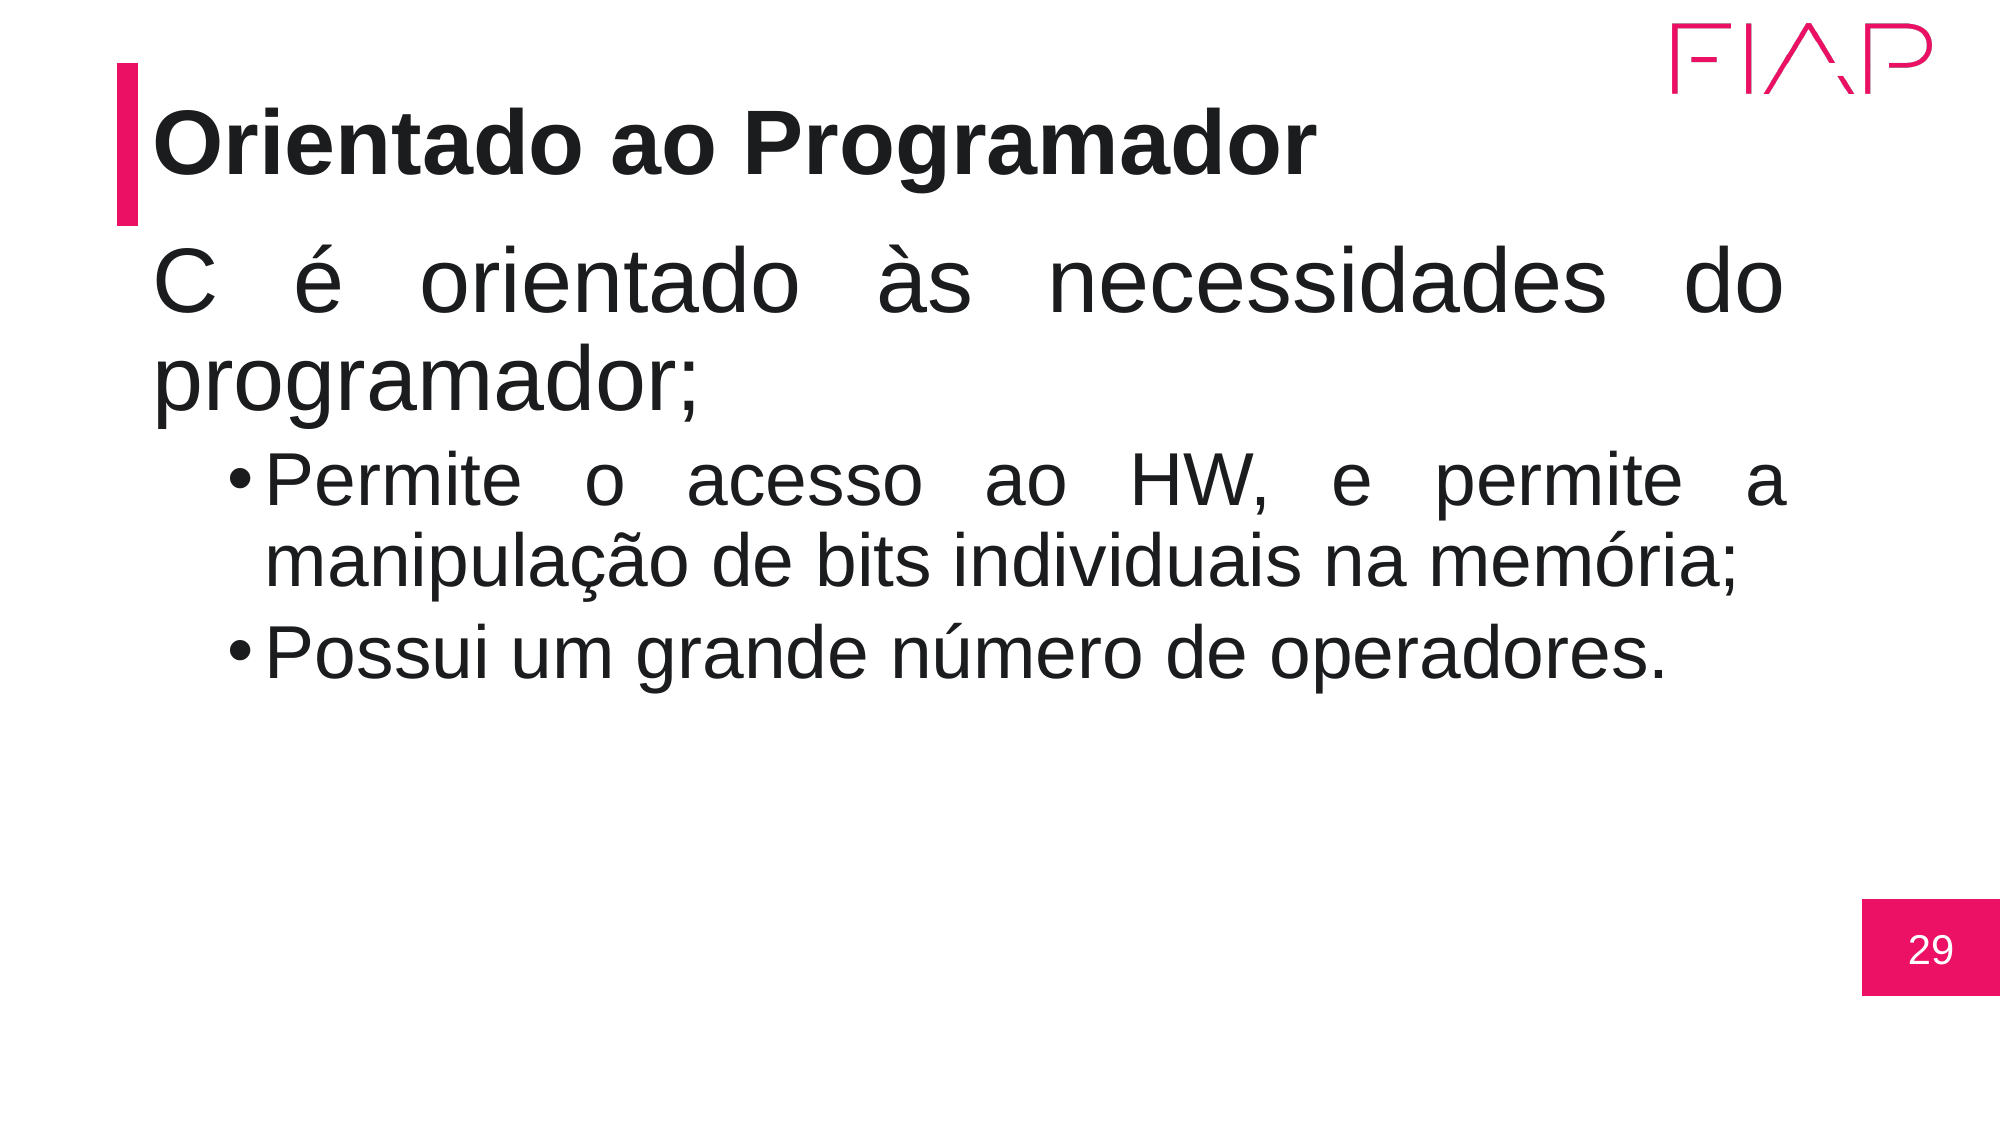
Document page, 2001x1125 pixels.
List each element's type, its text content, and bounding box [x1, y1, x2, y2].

list C é orientado às necessidades do programador; Permite o acesso ao HW, e permite a manipulação de bits individuais na memória; Possui um grande número de operadores. [137, 225, 1803, 1007]
picture [1862, 978, 2000, 996]
picture [1672, 23, 1932, 94]
slide_number 29 [1862, 917, 2000, 978]
title Orientado ao Programador [137, 63, 1863, 226]
picture [117, 63, 137, 226]
picture [1862, 899, 2000, 917]
